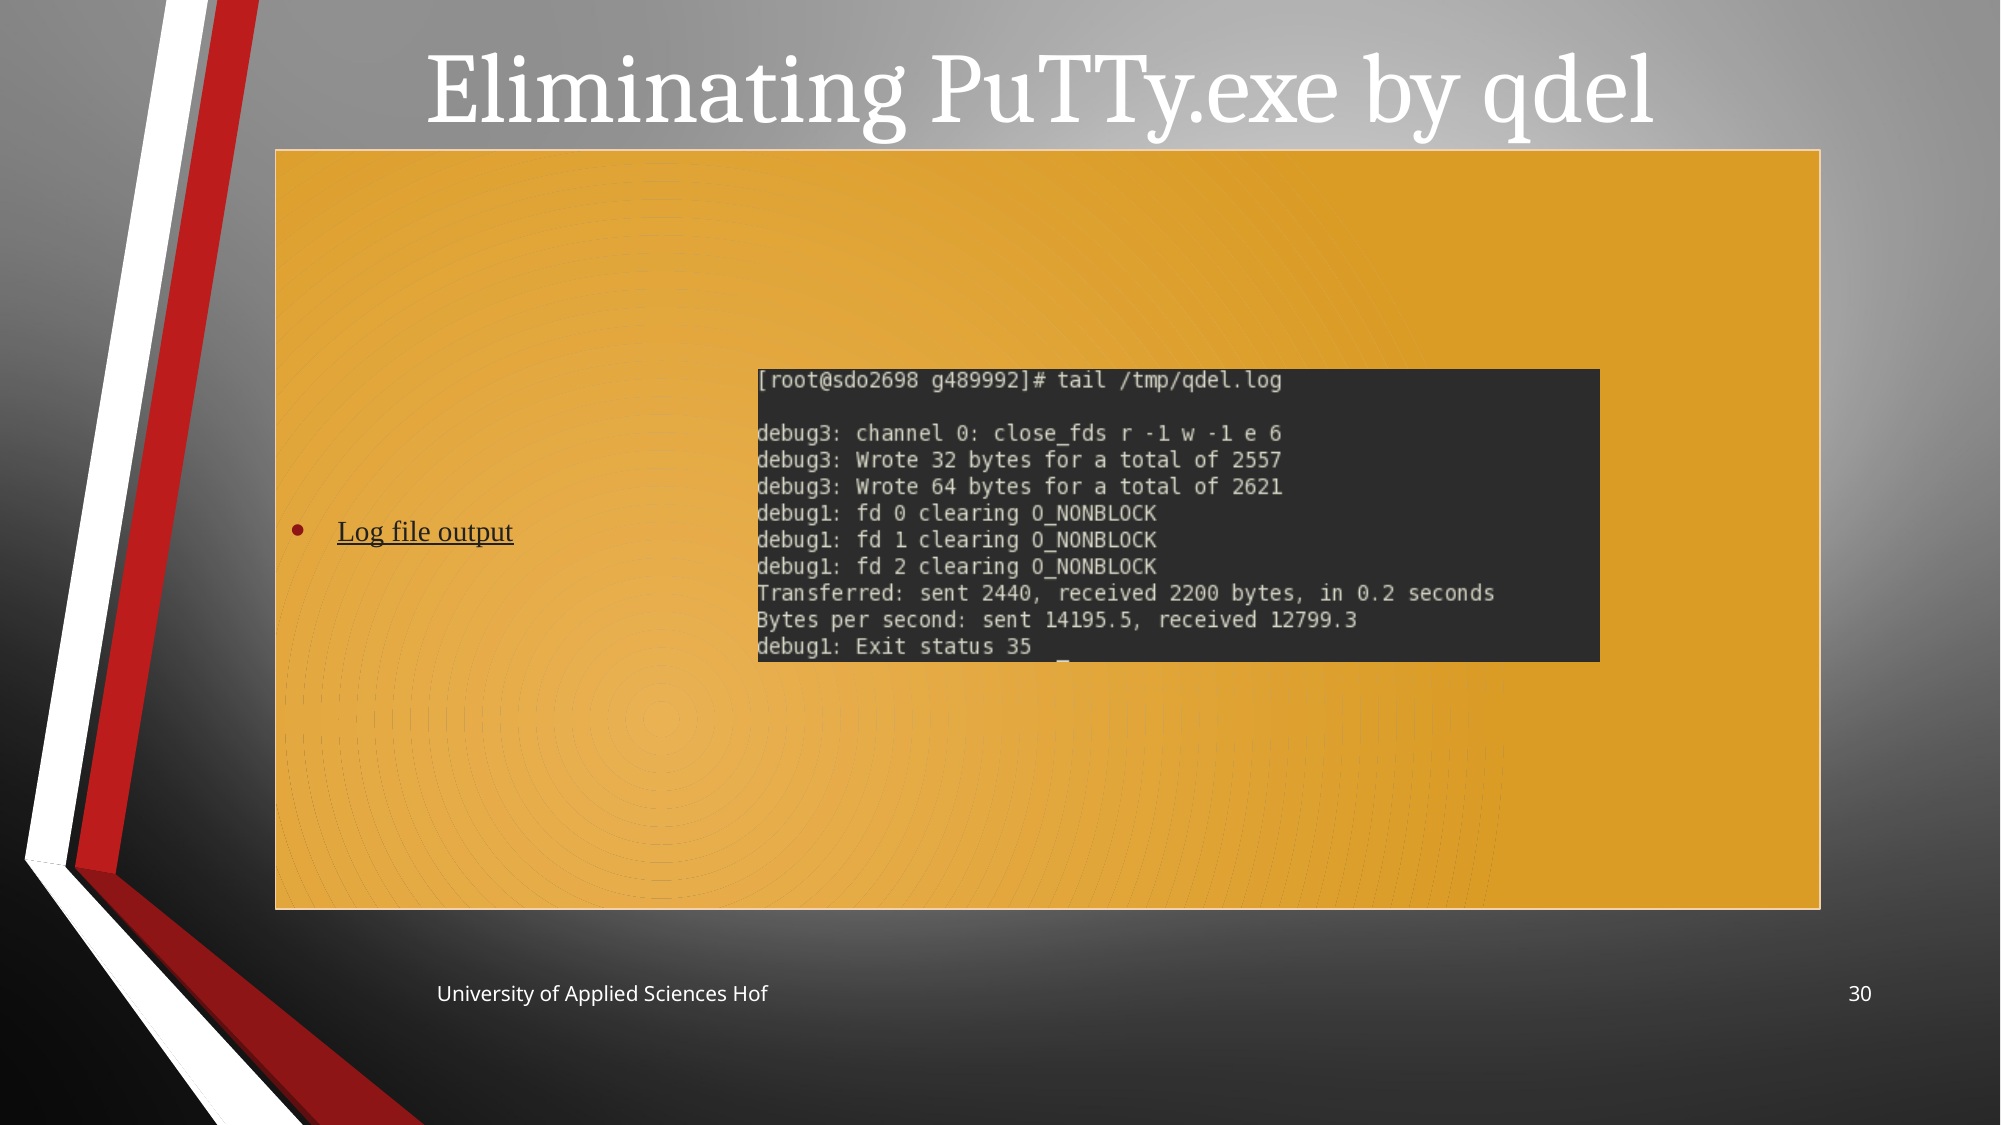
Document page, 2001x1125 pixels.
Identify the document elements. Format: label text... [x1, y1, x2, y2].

list Log file output [275, 149, 1821, 910]
slide_number 30 [1796, 965, 1887, 1025]
footer University of Applied Sciences Hof [421, 965, 1584, 1025]
picture [758, 368, 1600, 662]
title Eliminating PuTTy.exe by qdel [317, 20, 1765, 149]
